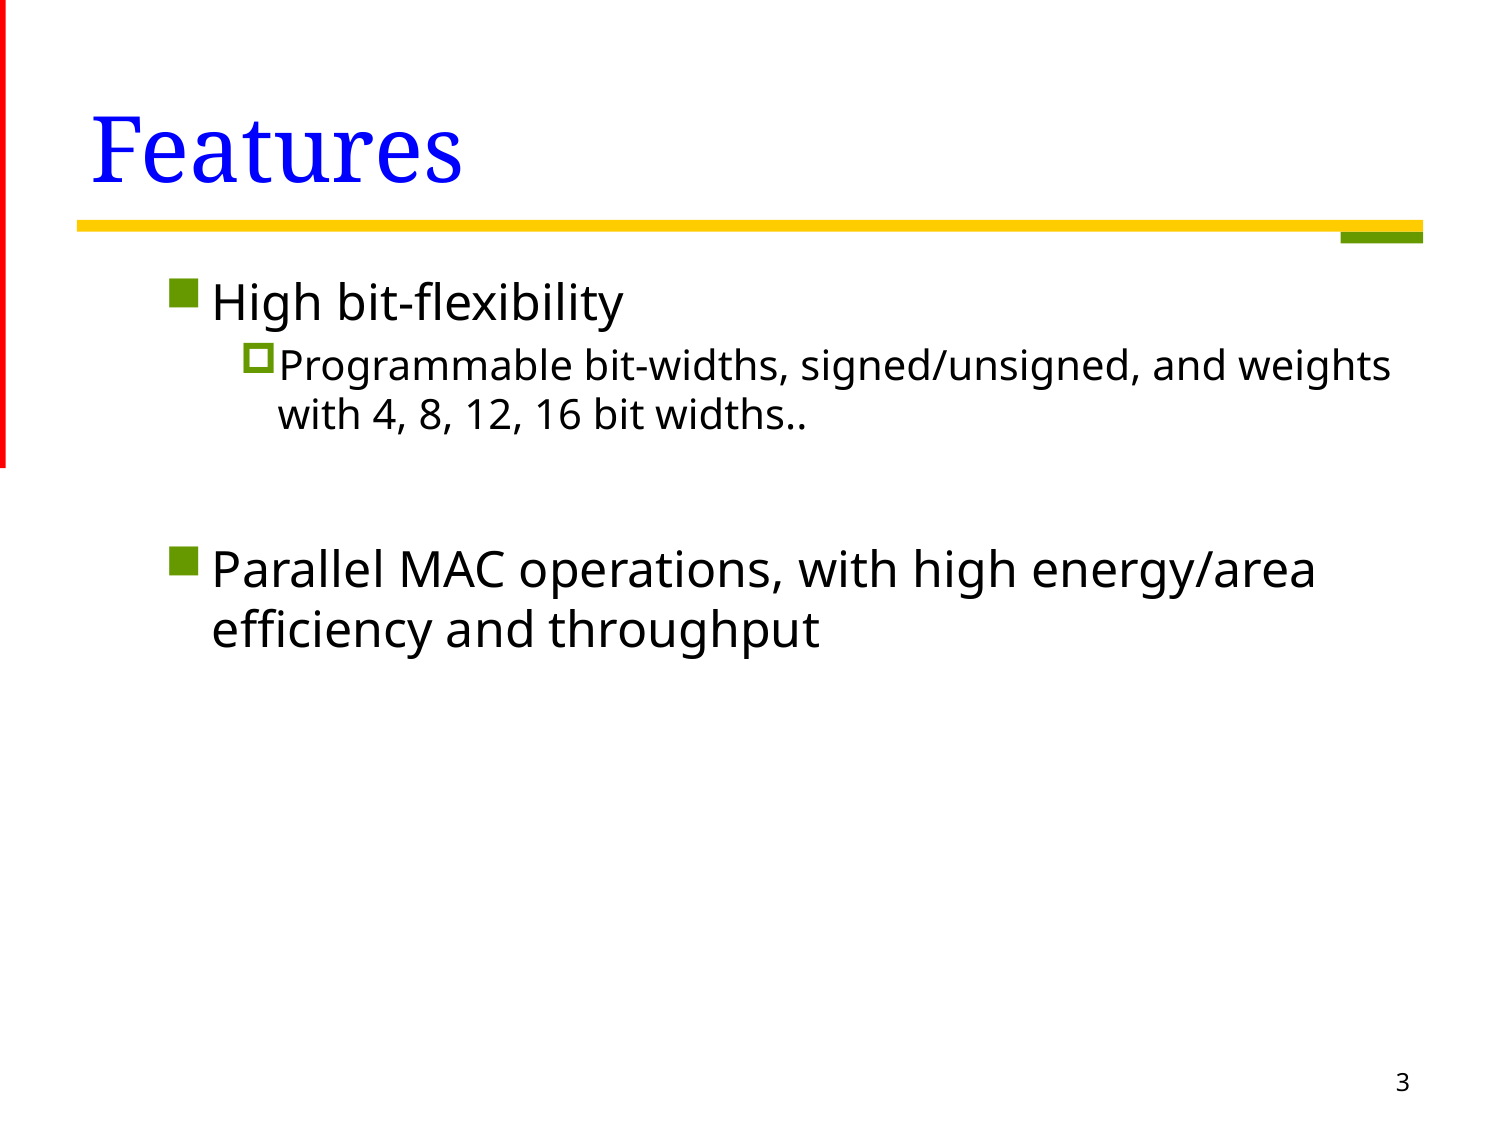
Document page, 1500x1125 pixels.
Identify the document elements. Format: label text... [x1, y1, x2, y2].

title Features [75, 21, 1425, 208]
slide_number 3 [1074, 1058, 1425, 1100]
list High bit-flexibility Programmable bit-widths, signed/unsigned, and weights with 4, 8, 12, 16 bit widths.. Parallel MAC operations, with high energy/area efficiency and throughput [75, 262, 1425, 1006]
